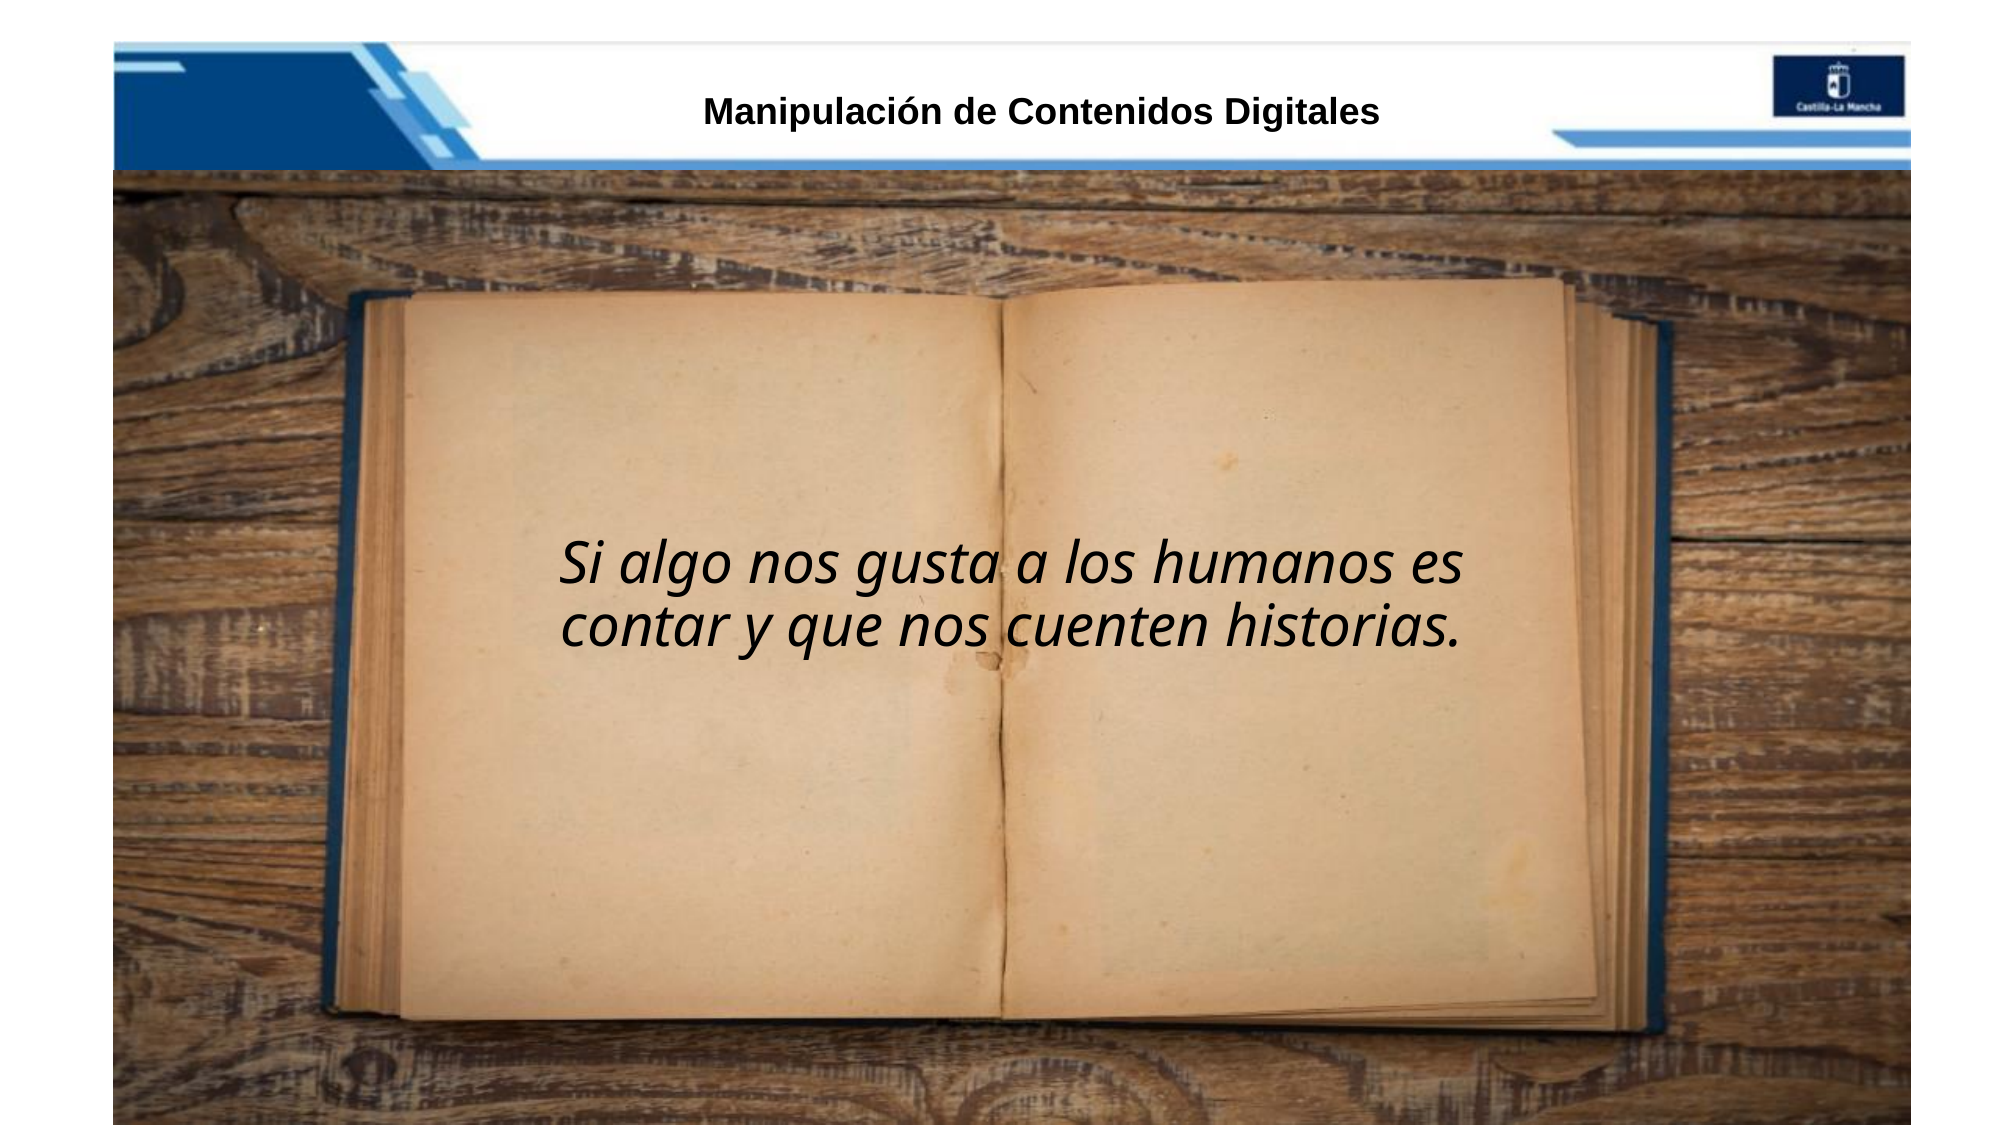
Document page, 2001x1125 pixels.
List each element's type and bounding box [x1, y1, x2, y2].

picture [113, 41, 1911, 1125]
